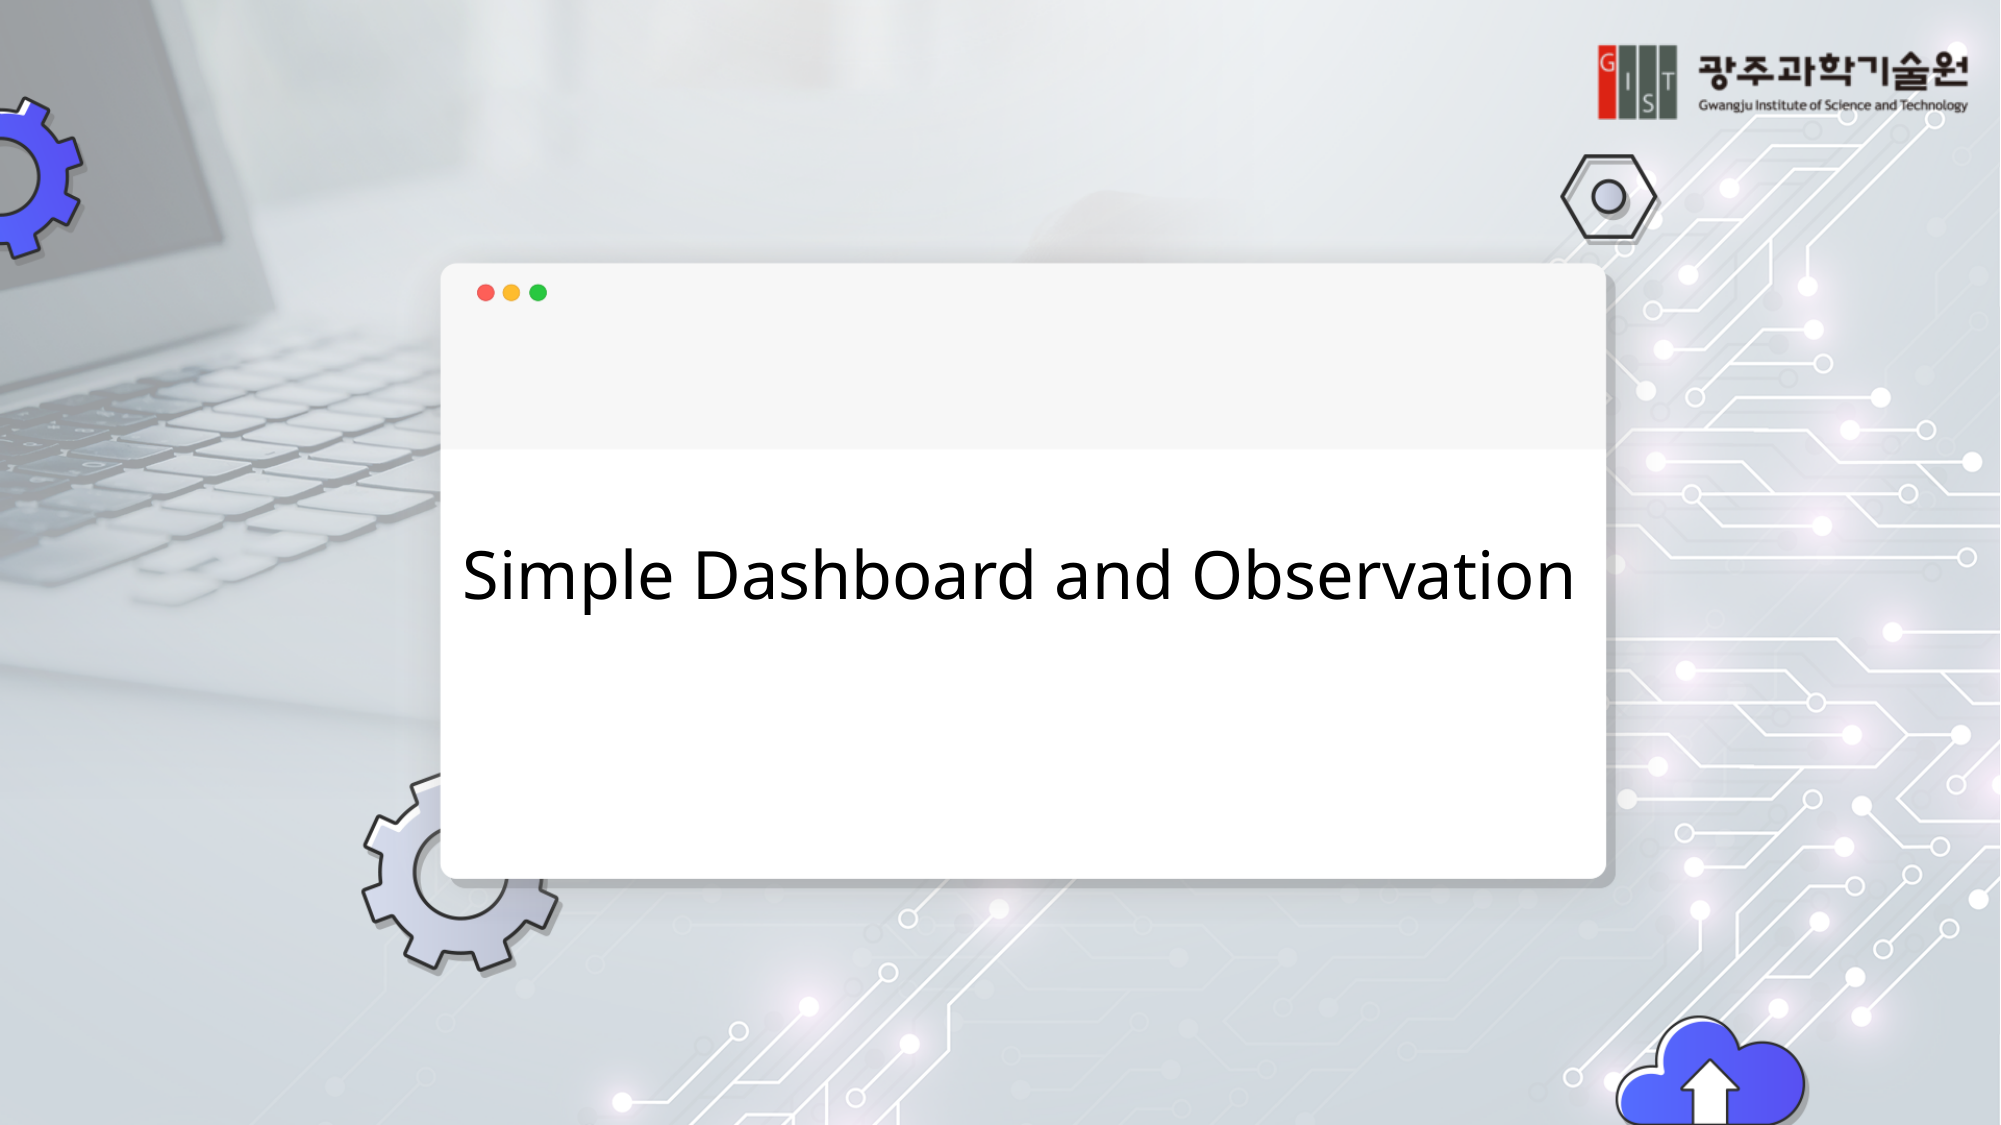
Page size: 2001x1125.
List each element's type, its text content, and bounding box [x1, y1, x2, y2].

text_box Simple Dashboard and Observation [448, 512, 1610, 621]
picture [0, 0, 2000, 1125]
